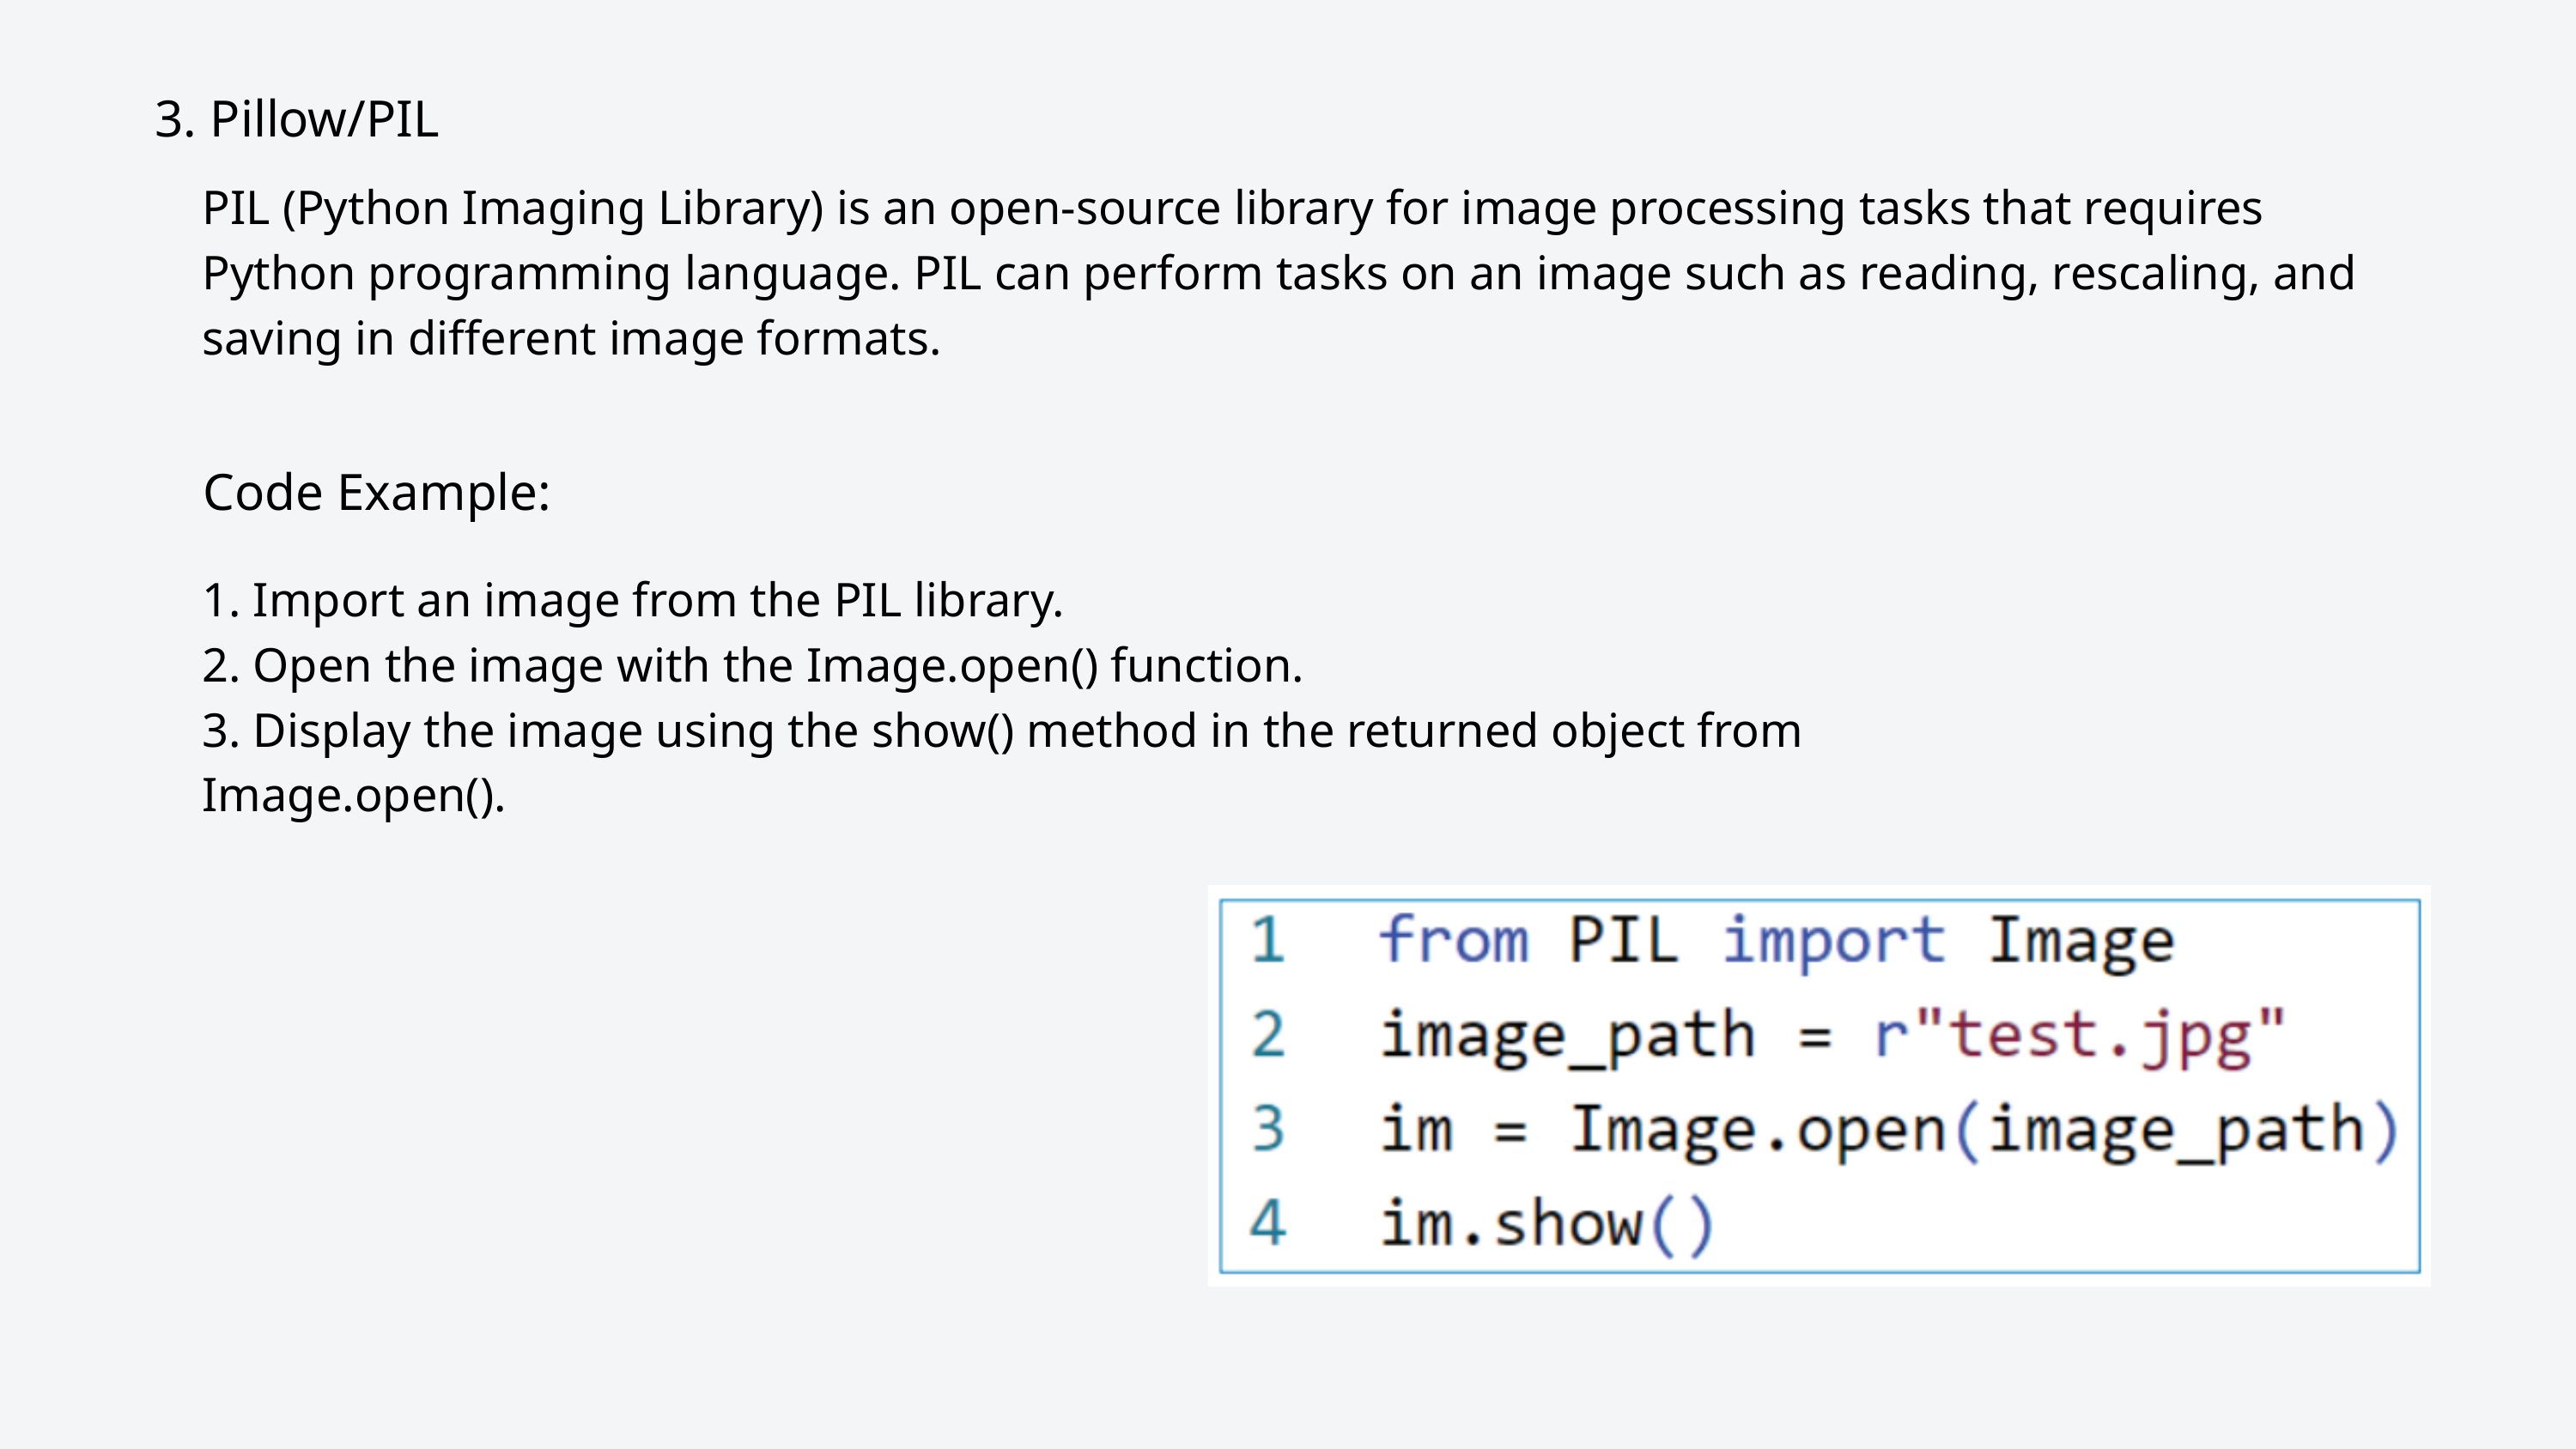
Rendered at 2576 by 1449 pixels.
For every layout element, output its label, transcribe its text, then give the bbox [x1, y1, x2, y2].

text_box Code Example: [202, 450, 553, 521]
text_box 3. Pillow/PIL [144, 76, 451, 148]
text_box 1. Import an image from the PIL library. 2. Open the image with the Image.open() function. 3. Display the image using the show() method in the returned object from Image.open(). [202, 561, 1996, 822]
text_box PIL (Python Imaging Library) is an open-source library for image processing tasks that requires Python programming language. PIL can perform tasks on an image such as reading, rescaling, and saving in different image formats. [202, 168, 2432, 364]
text_box [1207, 885, 2432, 1287]
